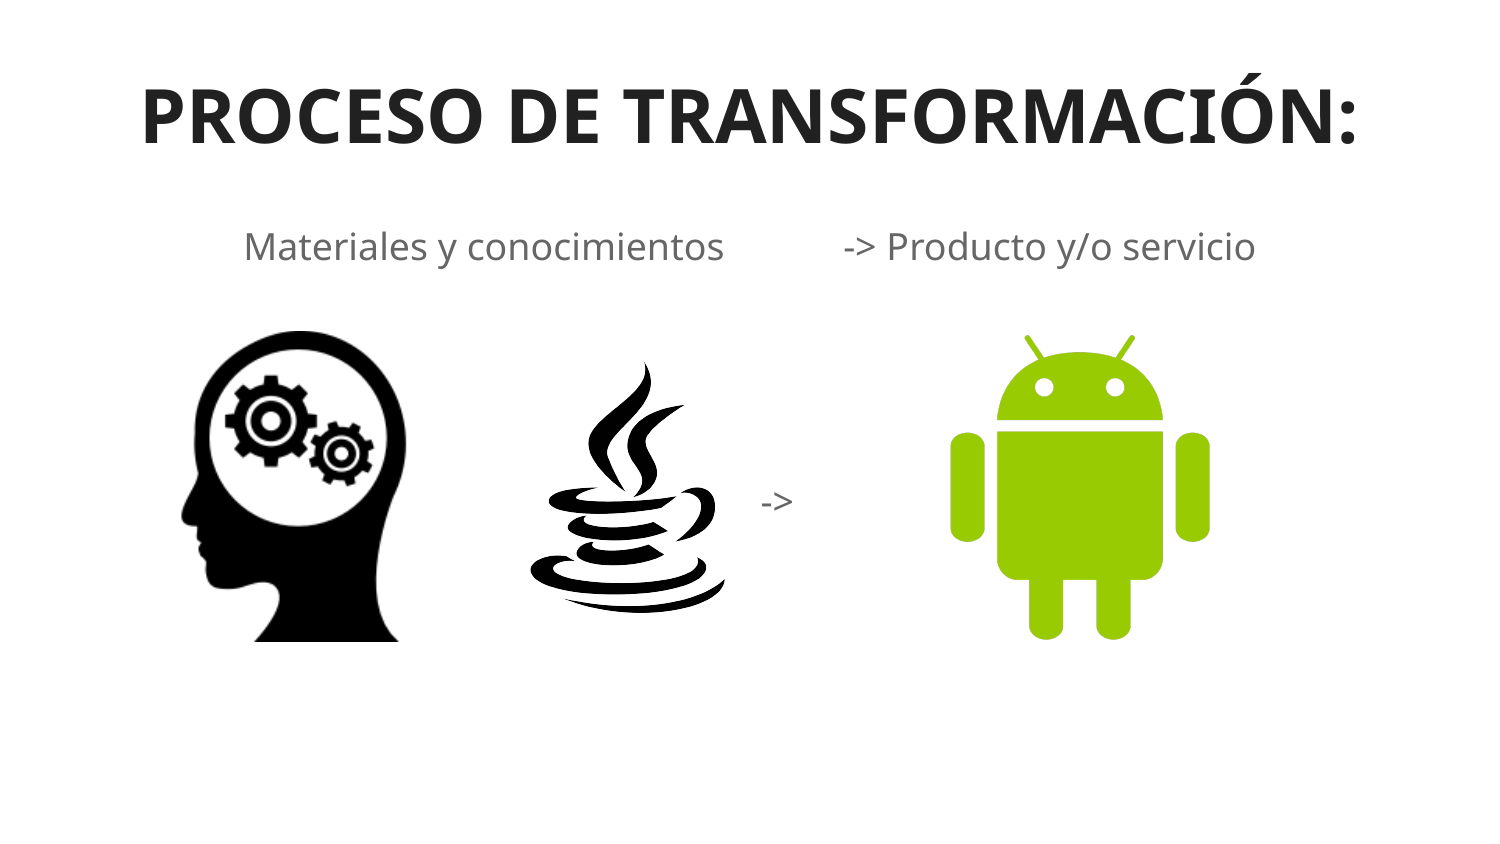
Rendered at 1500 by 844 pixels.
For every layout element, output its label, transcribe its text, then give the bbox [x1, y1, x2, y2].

list Materiales y conocimientos -> Producto y/o servicio -> [51, 201, 1449, 750]
picture [923, 330, 1236, 643]
picture [138, 330, 450, 643]
title PROCESO DE TRANSFORMACIÓN: [51, 48, 1449, 180]
picture [471, 330, 784, 643]
